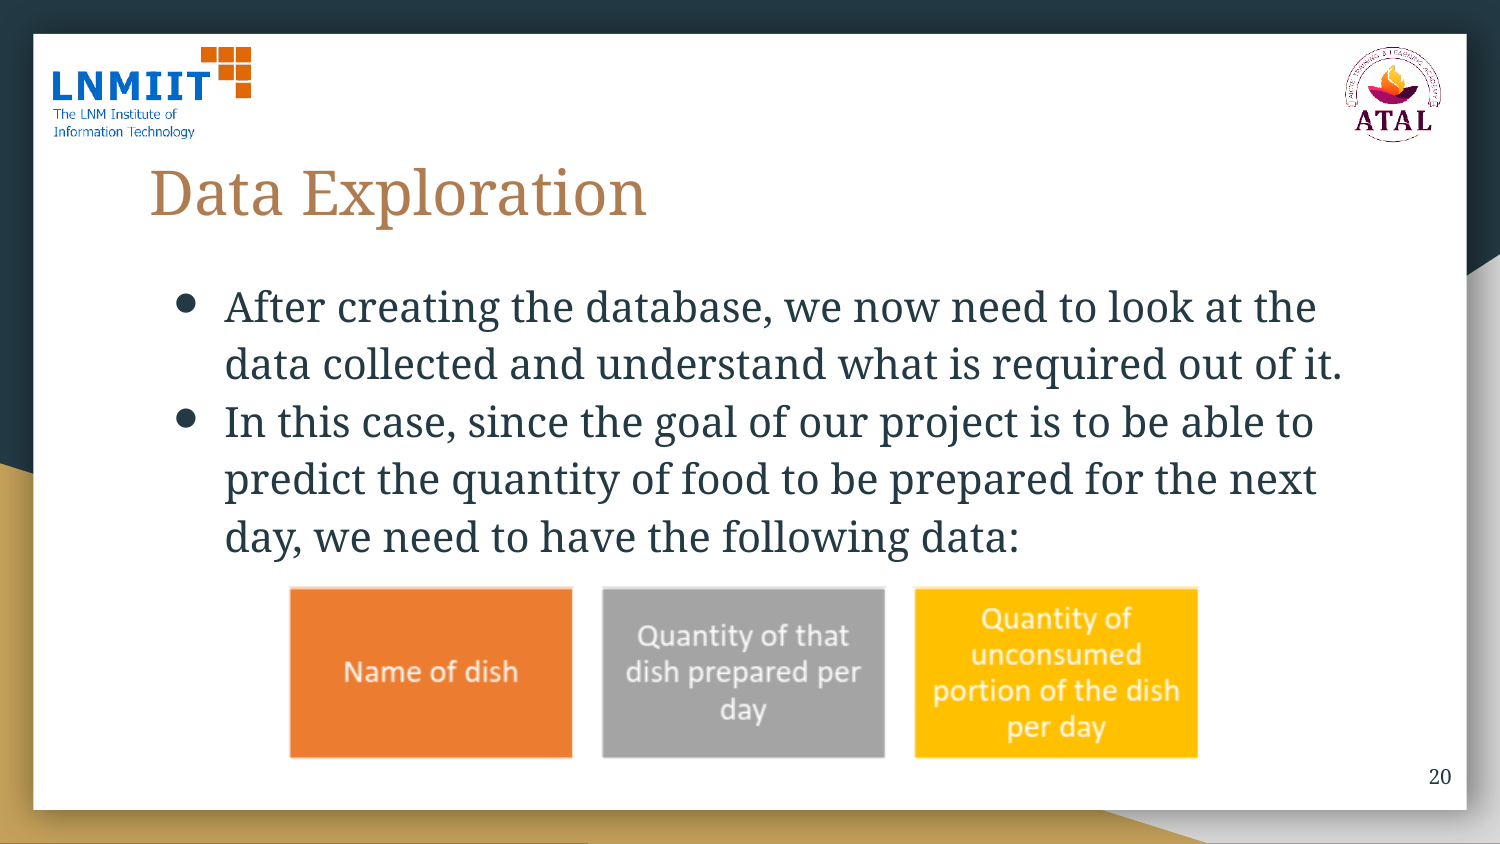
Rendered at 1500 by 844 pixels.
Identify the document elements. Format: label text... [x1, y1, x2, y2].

slide_number 20 [1376, 745, 1467, 810]
title Data Exploration [134, 138, 1366, 243]
list After creating the database, we now need to look at the data collected and understand what is required out of it. In this case, since the goal of our project is to be able to predict the quantity of food to be prepared for the next day, we need to have the following data: [134, 257, 1366, 729]
picture [53, 47, 251, 139]
picture [1332, 43, 1447, 143]
picture [266, 574, 1234, 778]
